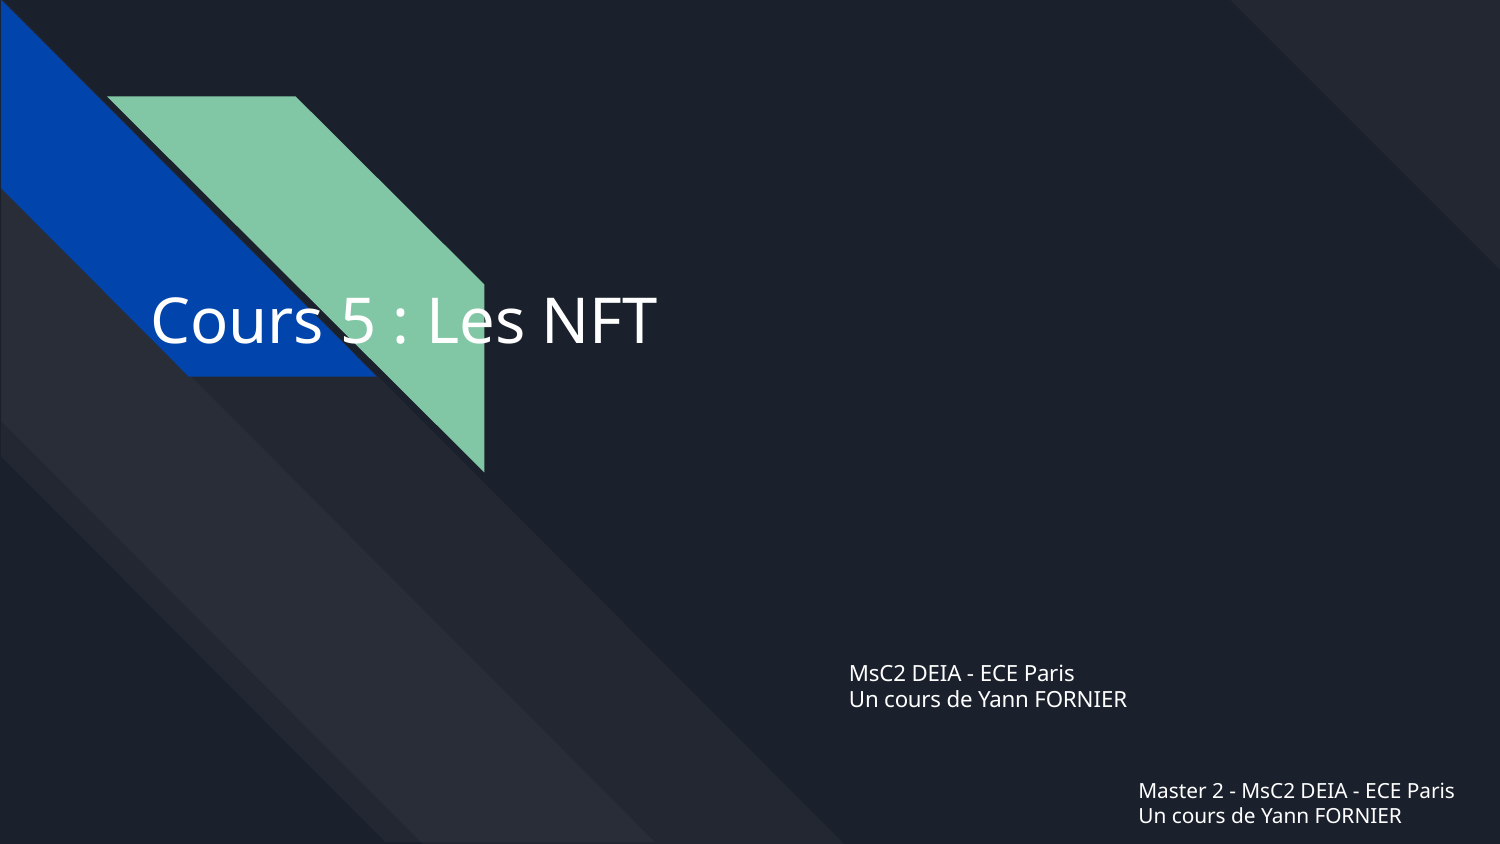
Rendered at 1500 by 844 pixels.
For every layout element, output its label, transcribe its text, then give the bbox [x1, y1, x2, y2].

subtitle MsC2 DEIA - ECE Paris Un cours de Yann FORNIER [833, 643, 1404, 727]
title Cours 5 : Les NFT [135, 264, 1066, 572]
text_box Master 2 - MsC2 DEIA - ECE Paris Un cours de Yann FORNIER [1123, 762, 1500, 843]
